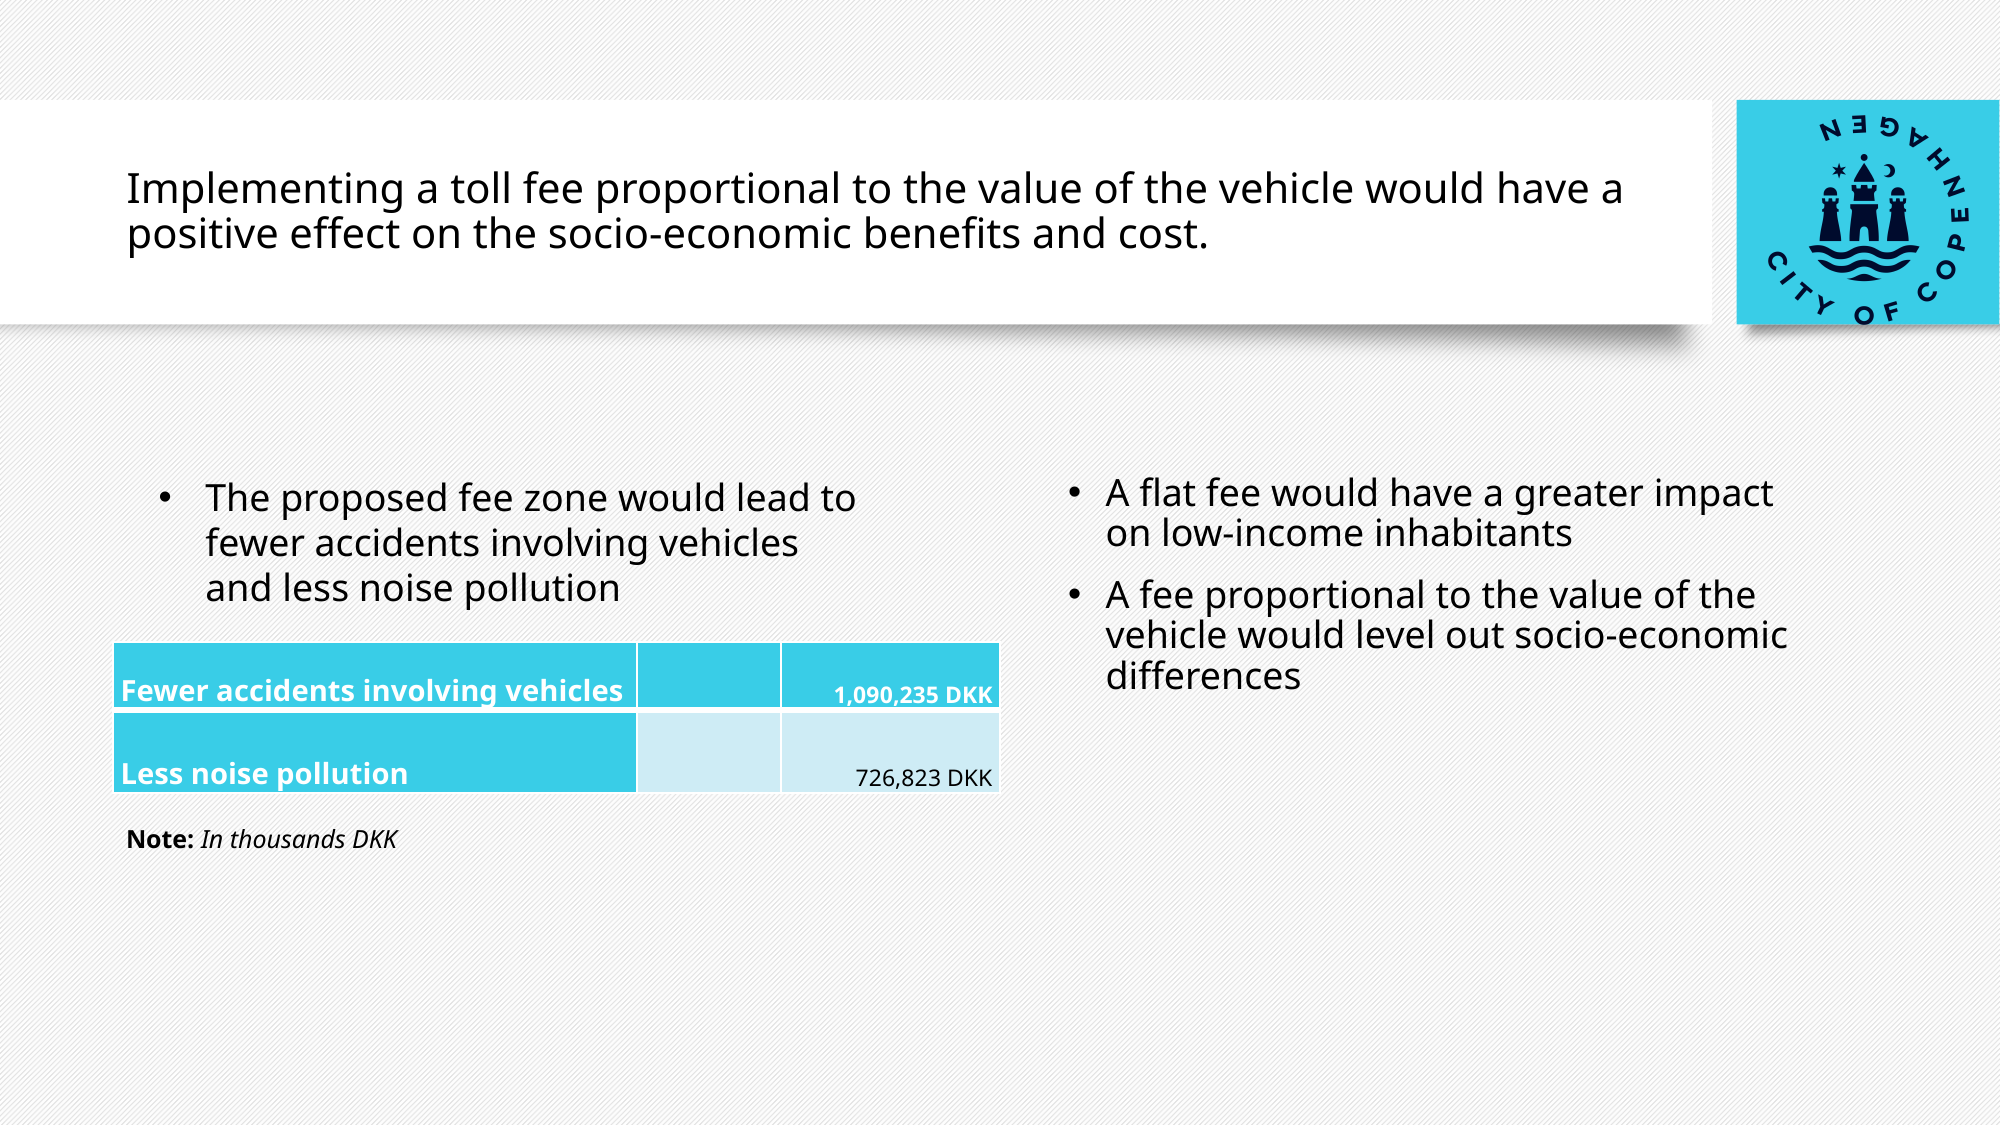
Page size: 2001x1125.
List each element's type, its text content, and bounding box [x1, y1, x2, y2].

table_cell Less noise pollution [114, 713, 636, 792]
picture [0, 325, 1713, 376]
table_header 1,090,235 DKK [782, 643, 999, 707]
text_box The proposed fee zone would lead to fewer accidents involving vehicles and less noise pollution [143, 466, 881, 617]
table_header [638, 643, 780, 707]
table_cell [638, 713, 780, 792]
picture [1736, 115, 2000, 347]
table_header Fewer accidents involving vehicles [114, 643, 636, 707]
table_cell 726,823 DKK [782, 713, 999, 792]
text_box Note: In thousands DKK [111, 816, 412, 862]
list A flat fee would have a greater impact on low-income inhabitants A fee proportional to the value of the vehicle would level out socio-economic differences [1053, 466, 1825, 1058]
title Implementing a toll fee proportional to the value of the vehicle would have a positive effect on the socio-economic benefits and cost. [111, 123, 1689, 301]
